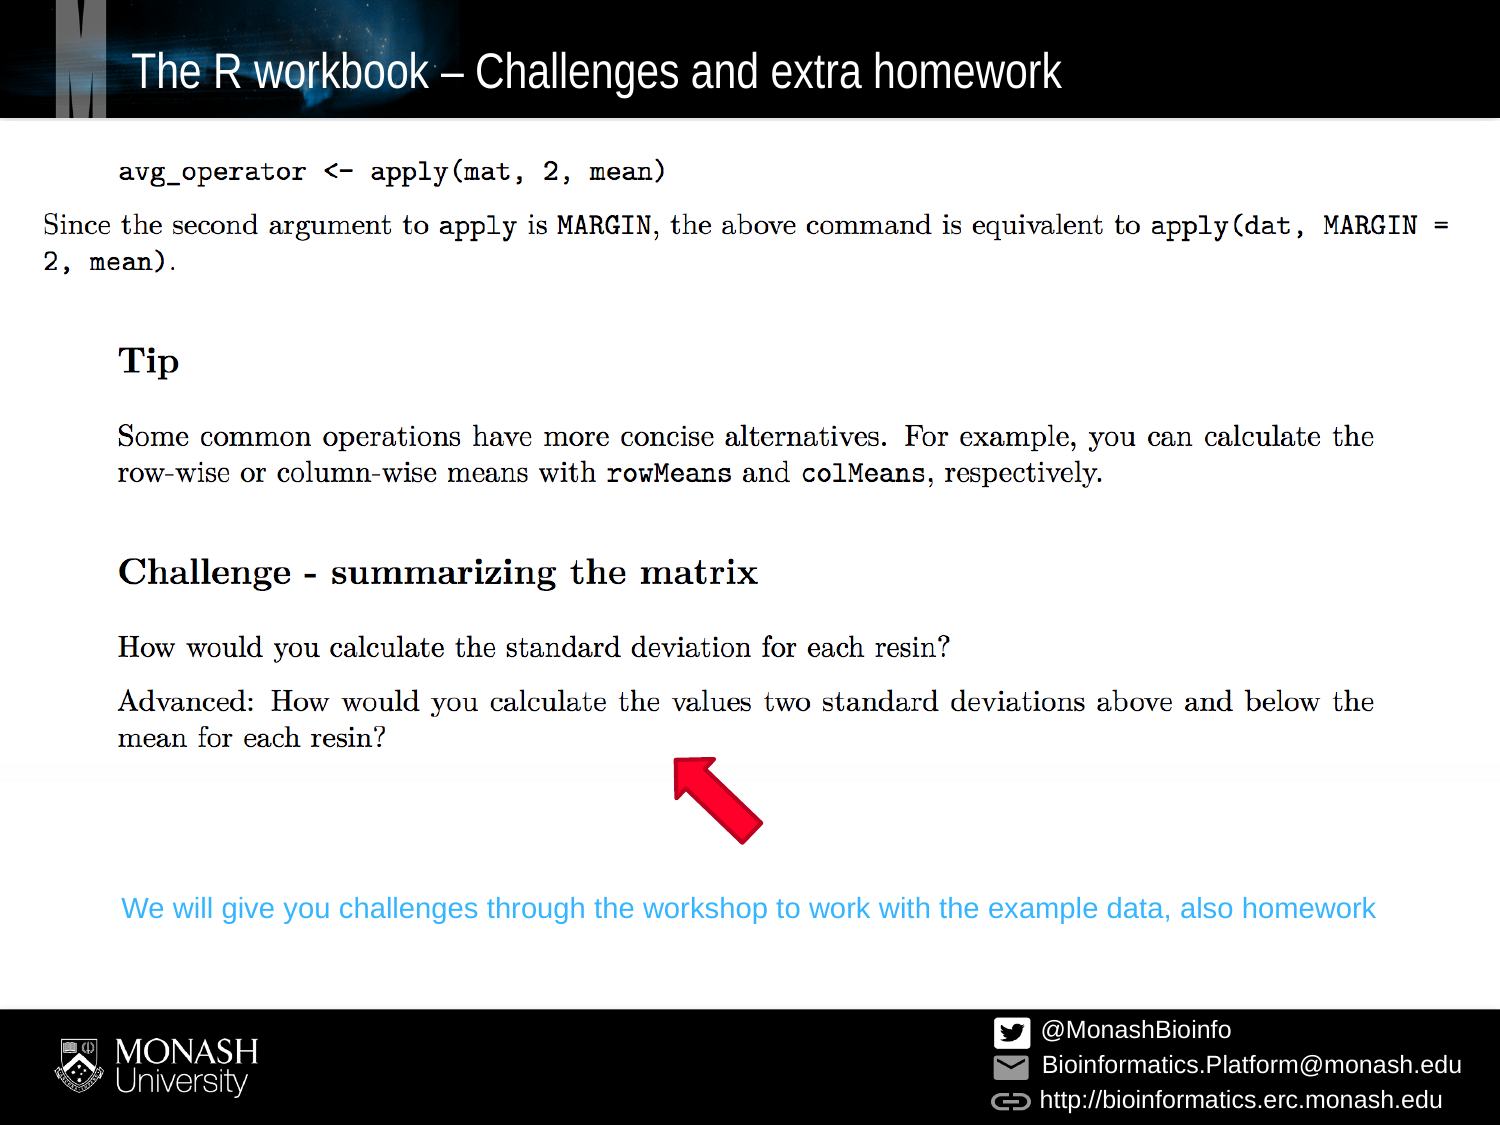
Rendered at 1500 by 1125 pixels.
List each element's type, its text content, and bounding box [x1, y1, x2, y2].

title The R workbook – Challenges and extra homework [116, 23, 1425, 108]
picture [987, 1014, 1035, 1122]
picture [54, 1038, 258, 1098]
text_box We will give you challenges through the workshop to work with the example data, also homework [106, 881, 1394, 932]
text_box [674, 791, 764, 845]
picture [0, 121, 1500, 782]
picture [0, 0, 670, 118]
